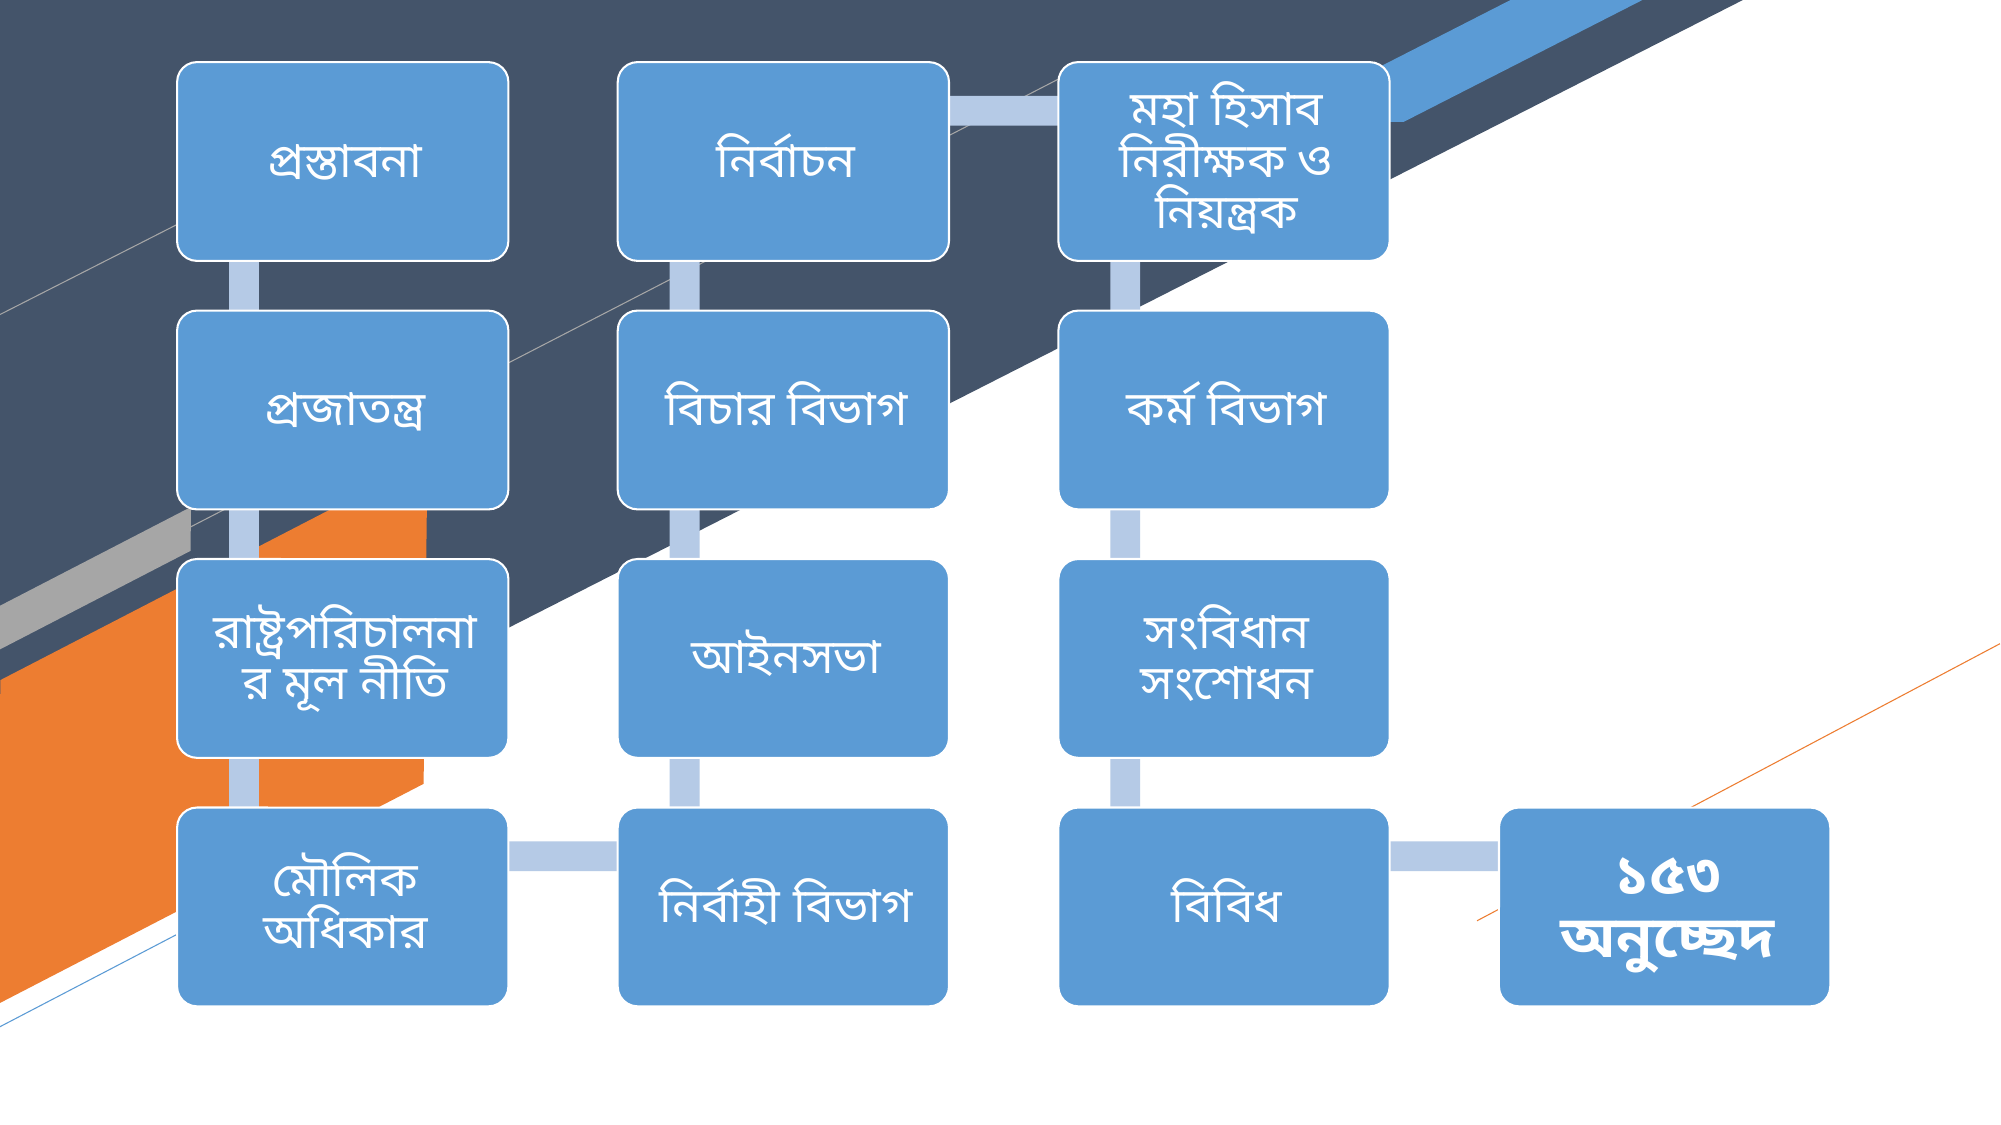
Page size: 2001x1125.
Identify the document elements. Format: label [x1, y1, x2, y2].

text_box [156, 61, 1851, 1007]
